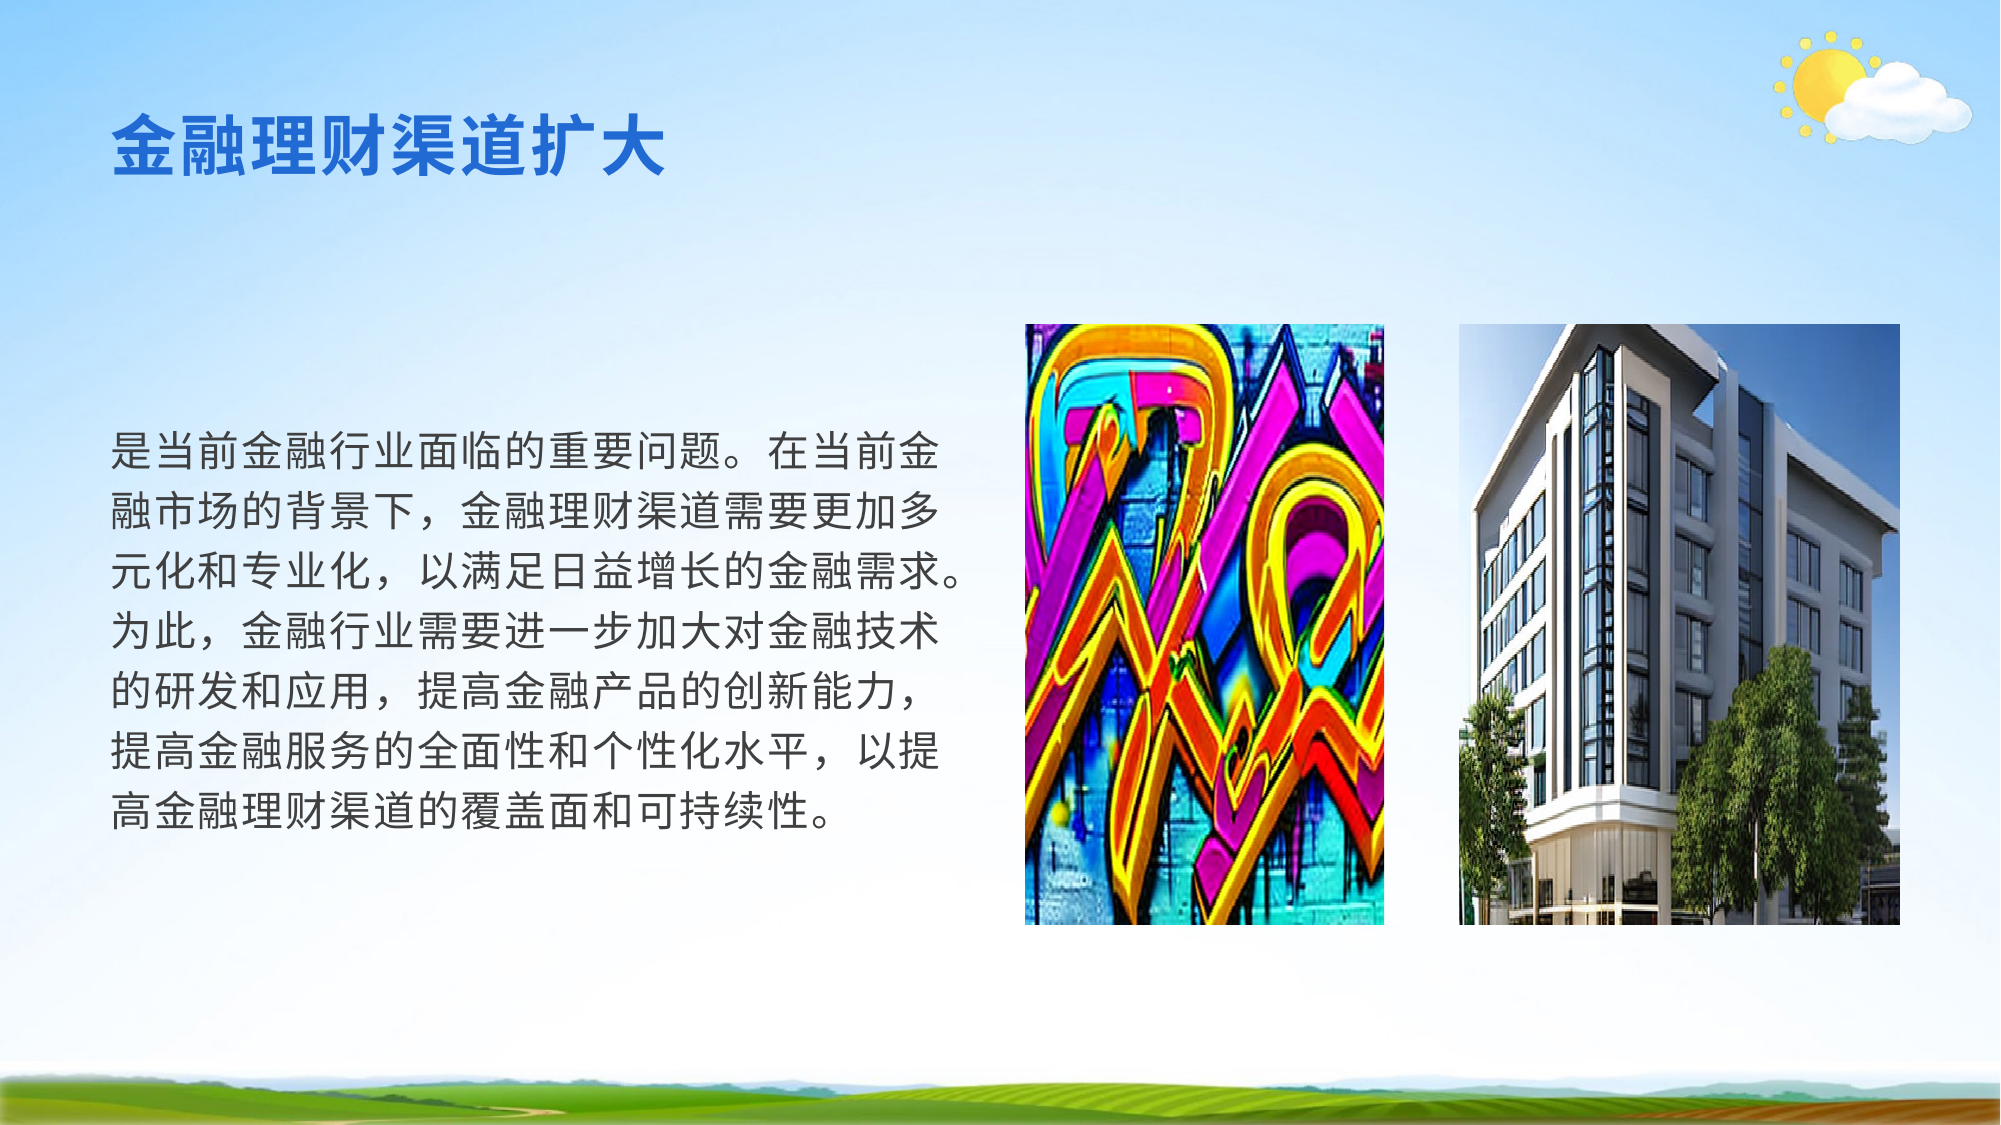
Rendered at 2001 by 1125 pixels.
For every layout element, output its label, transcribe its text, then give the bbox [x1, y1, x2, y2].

text_box 金融理财渠道扩大 [99, 99, 1900, 200]
text_box 是当前金融行业面临的重要问题。在当前金融市场的背景下，金融理财渠道需要更加多元化和专业化，以满足日益增长的金融需求。为此，金融行业需要进一步加大对金融技术的研发和应用，提高金融产品的创新能力，提高金融服务的全面性和个性化水平，以提高金融理财渠道的覆盖面和可持续性。 [99, 324, 975, 925]
picture [0, 0, 2001, 1125]
